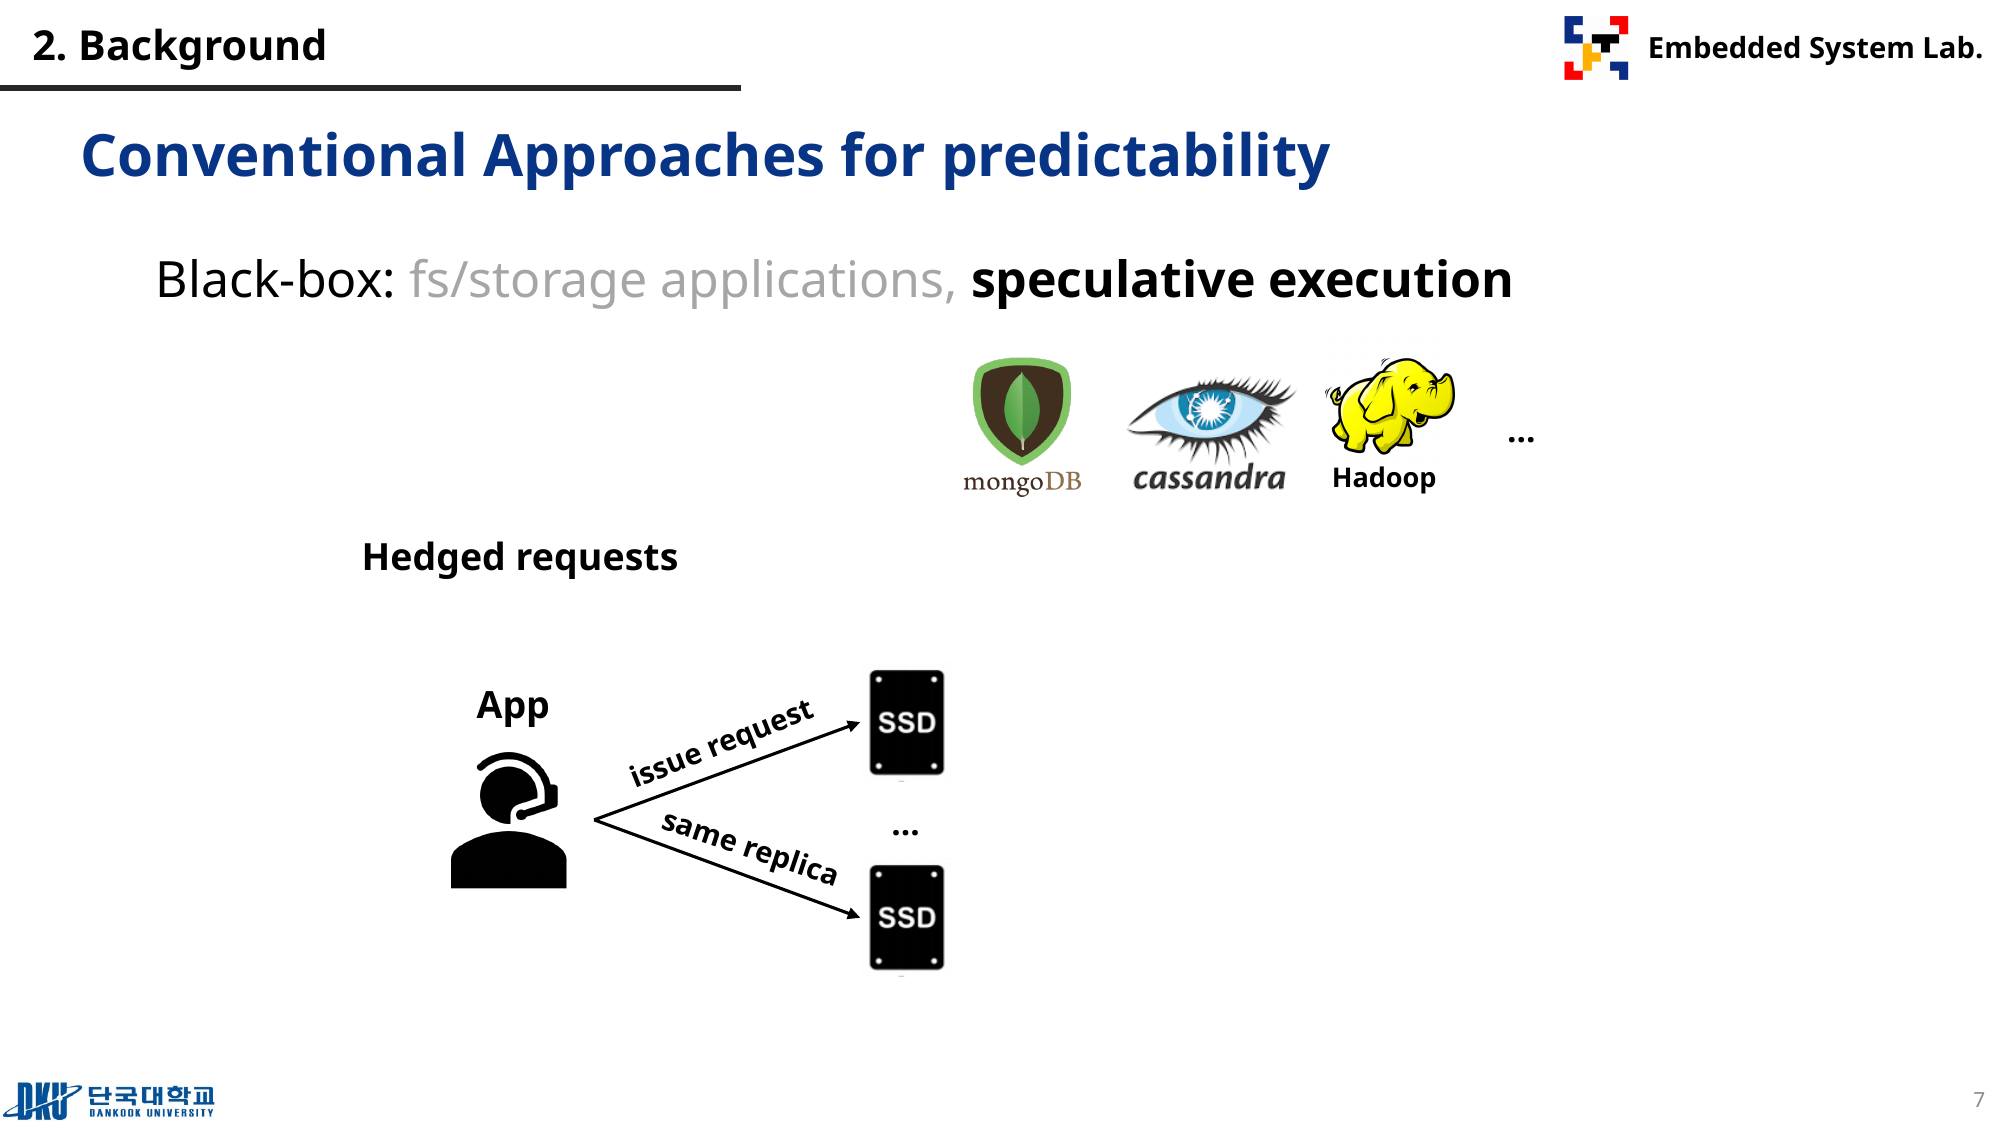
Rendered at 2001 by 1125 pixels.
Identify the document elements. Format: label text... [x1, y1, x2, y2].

slide_number 7 [1550, 1076, 2000, 1125]
text_box issue request [703, 611, 996, 722]
text_box Conventional Approaches for predictability Black-box: fs/storage applications, speculative execution [66, 110, 1934, 316]
text_box … [876, 782, 942, 850]
picture [1563, 15, 1629, 81]
picture [1116, 373, 1304, 499]
text_box Hadoop [1317, 452, 1504, 500]
text_box App [461, 673, 566, 734]
picture [860, 663, 954, 782]
title 2. Background [17, 17, 1474, 78]
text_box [594, 819, 861, 918]
picture [860, 858, 954, 977]
picture [422, 734, 594, 906]
picture [0, 1076, 217, 1125]
picture [958, 355, 1083, 499]
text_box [594, 722, 861, 819]
text_box … [1492, 381, 1557, 457]
text_box Hedged requests [346, 526, 711, 586]
picture [1325, 336, 1455, 467]
